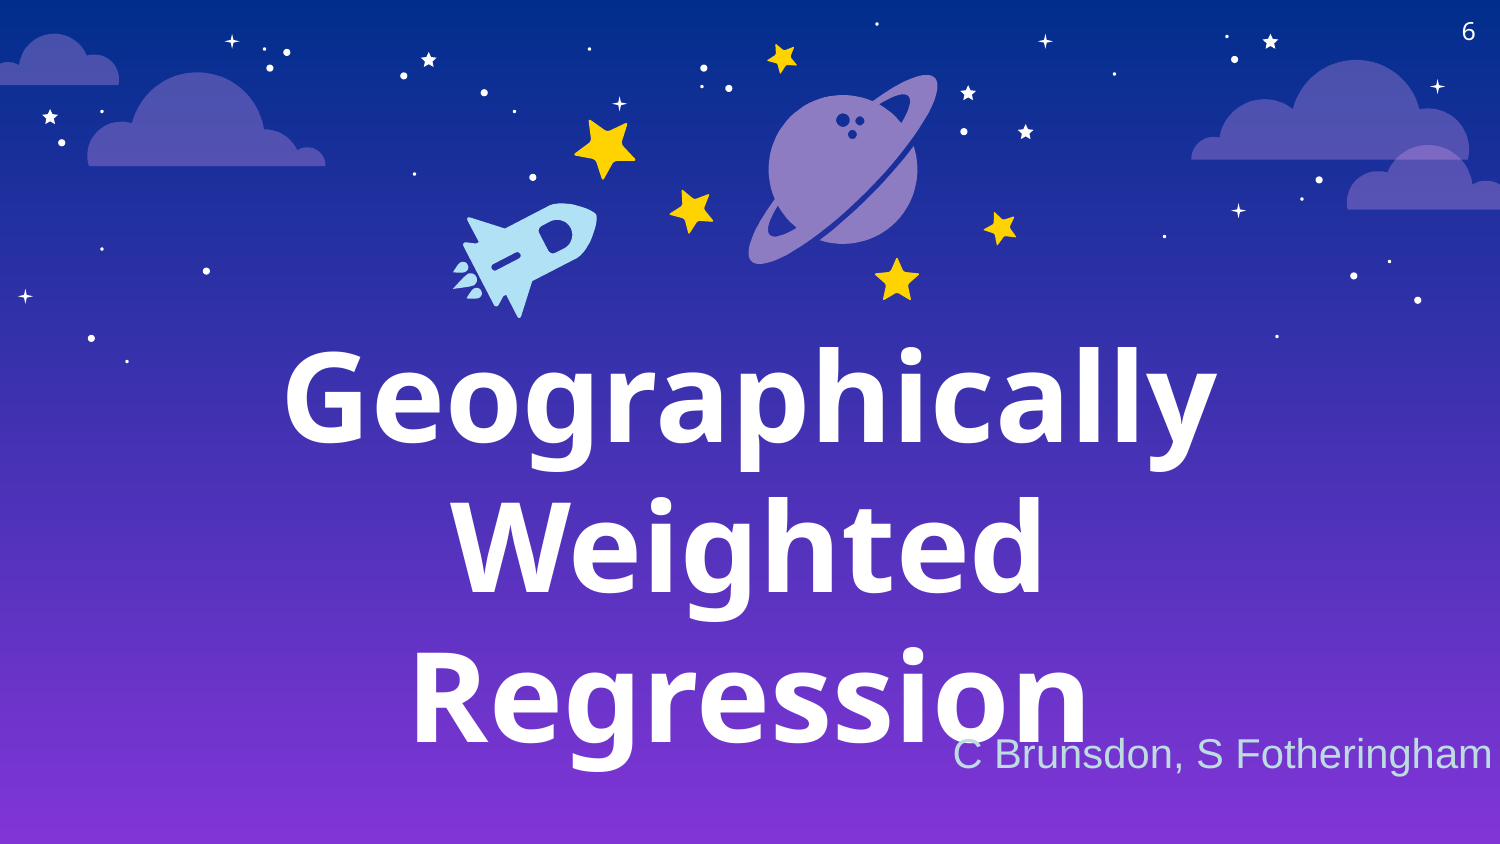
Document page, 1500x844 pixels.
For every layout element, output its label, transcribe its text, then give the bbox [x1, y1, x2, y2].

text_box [459, 190, 585, 316]
text_box [983, 212, 1017, 246]
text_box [748, 74, 938, 265]
text_box [574, 119, 636, 180]
slide_number 6 [1400, 0, 1491, 65]
text_box C Brunsdon, S Fotheringham [937, 719, 1500, 785]
text_box [767, 44, 797, 73]
text_box [874, 272, 919, 300]
title Geographically Weighted Regression [251, 447, 1249, 638]
text_box [669, 189, 714, 234]
